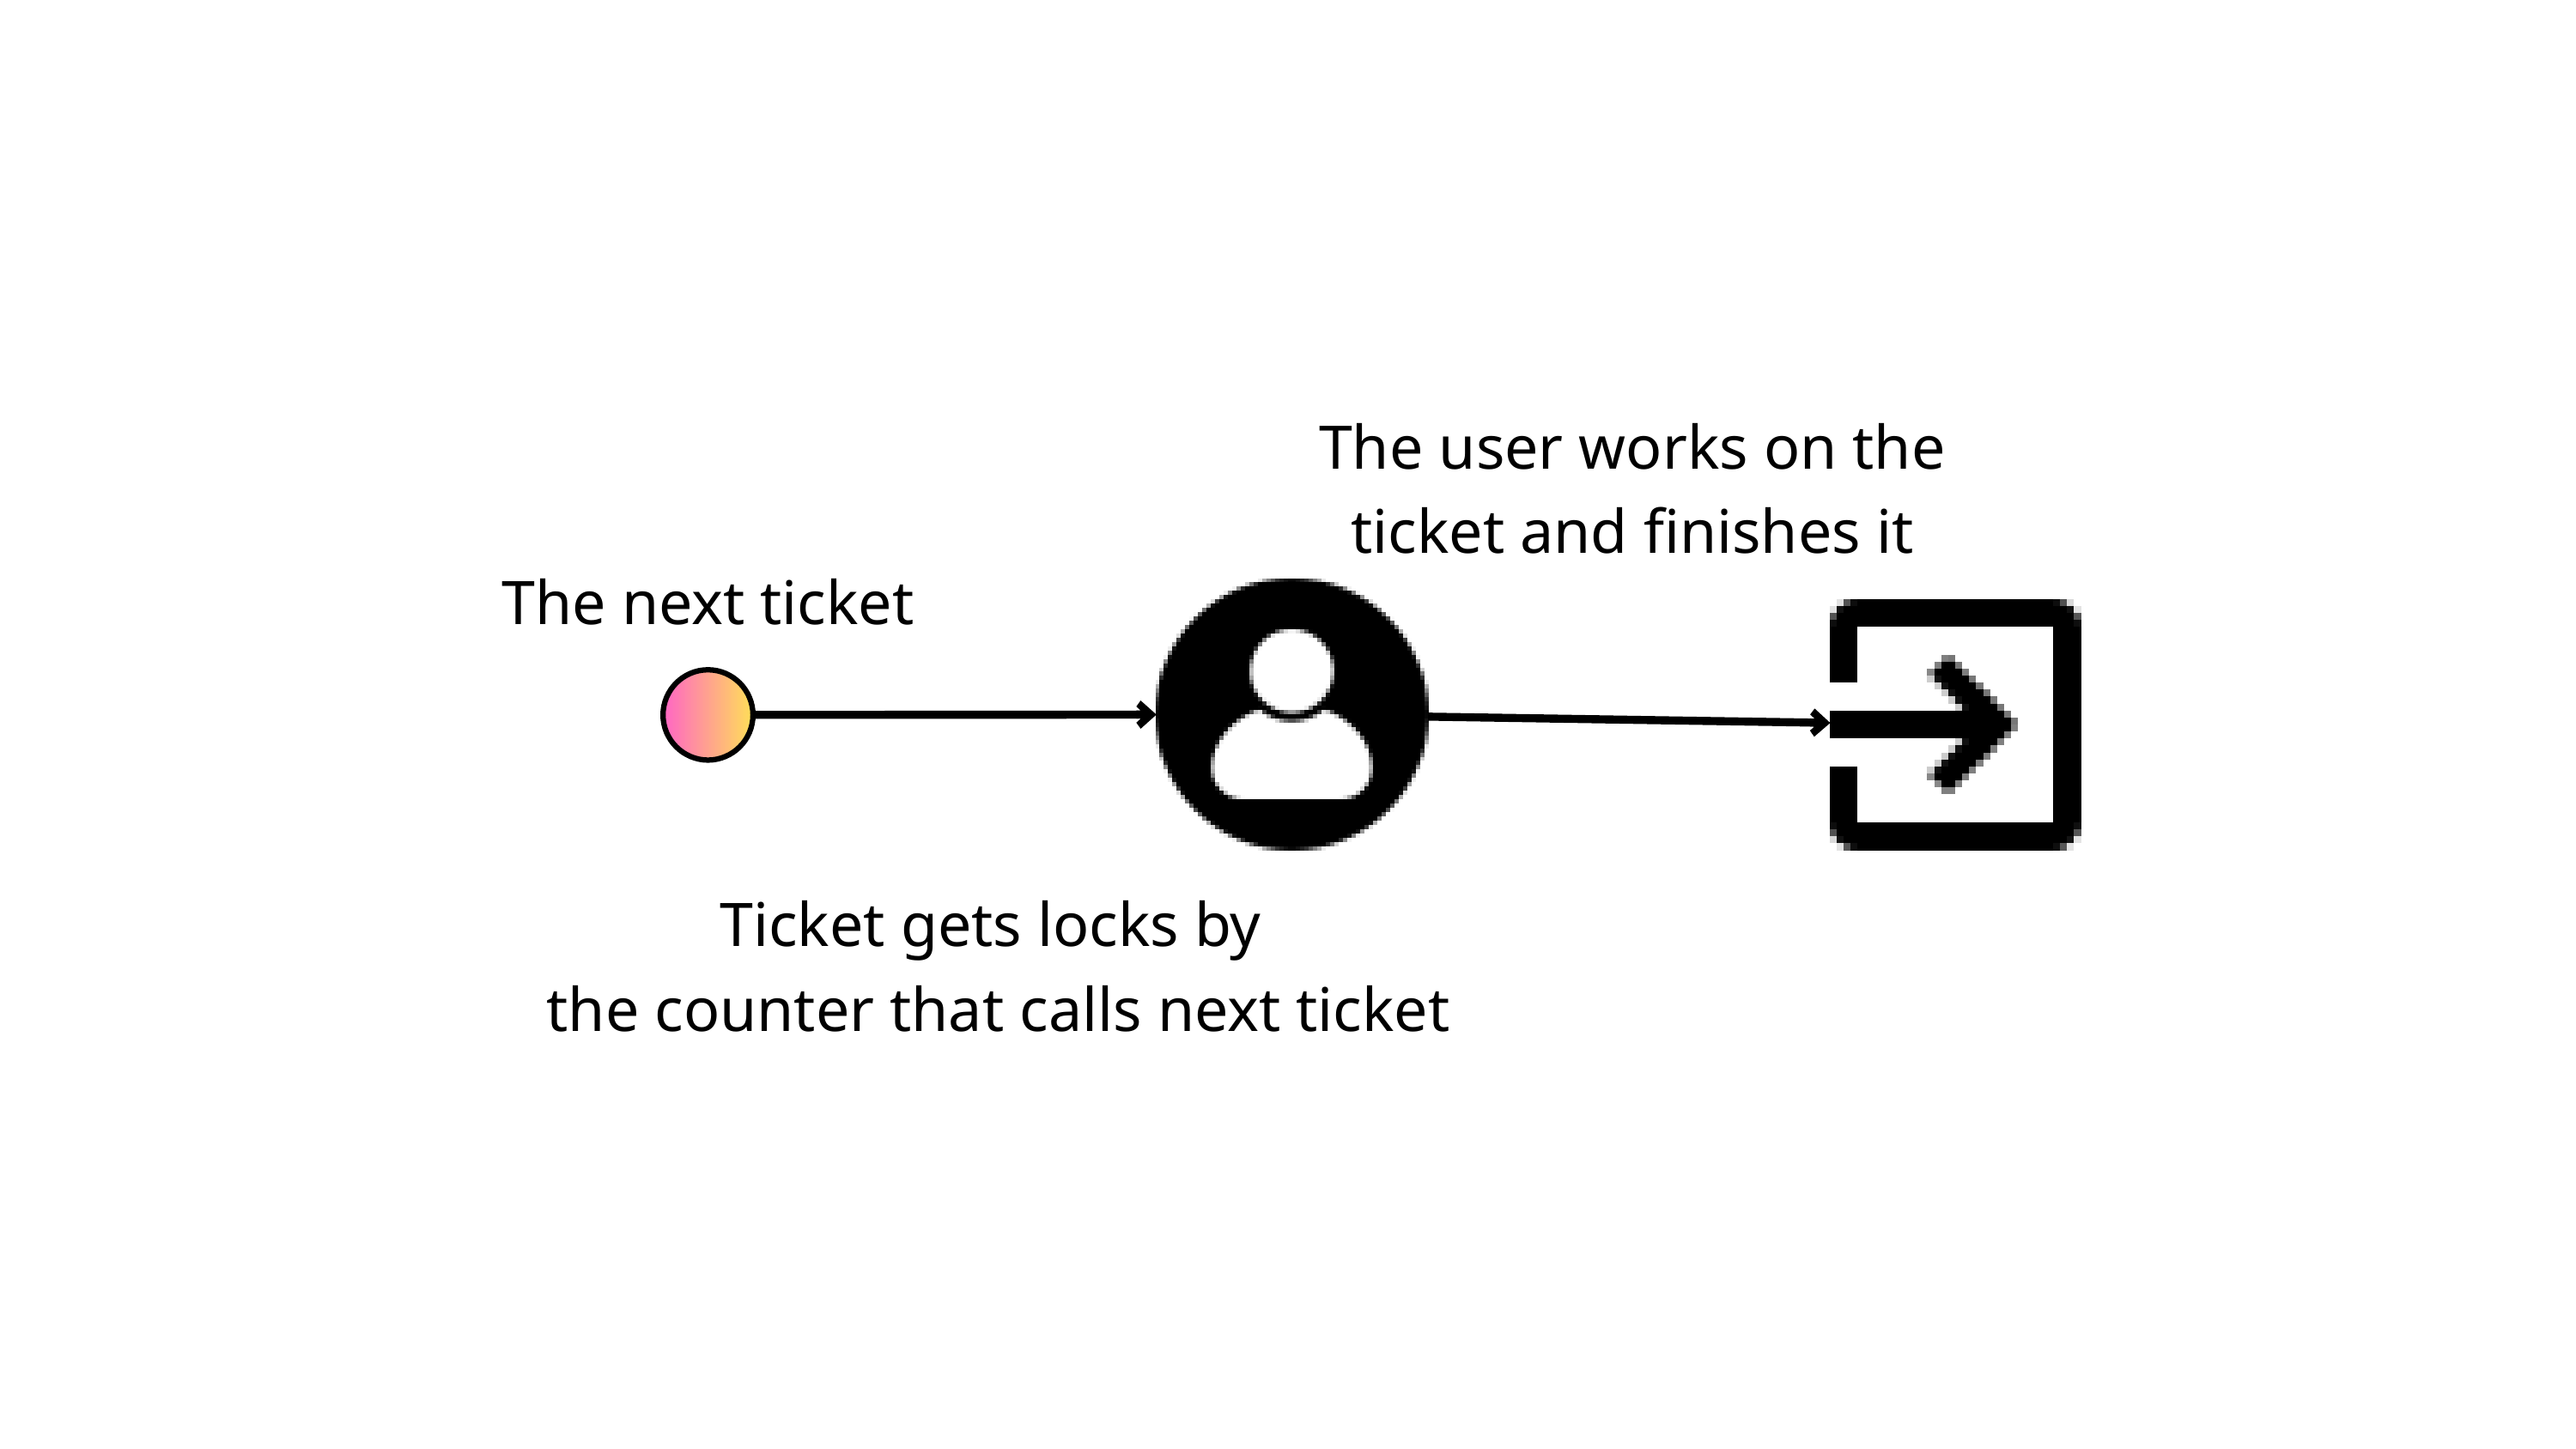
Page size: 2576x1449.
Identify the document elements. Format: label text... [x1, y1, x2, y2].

text_box The next ticket [495, 552, 922, 637]
text_box The user works on the ticket and finishes it [1316, 396, 1965, 566]
picture [1830, 599, 2082, 851]
text_box Ticket gets locks by the counter that calls next ticket [527, 874, 1470, 1043]
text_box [662, 669, 754, 761]
picture [1156, 578, 1429, 851]
